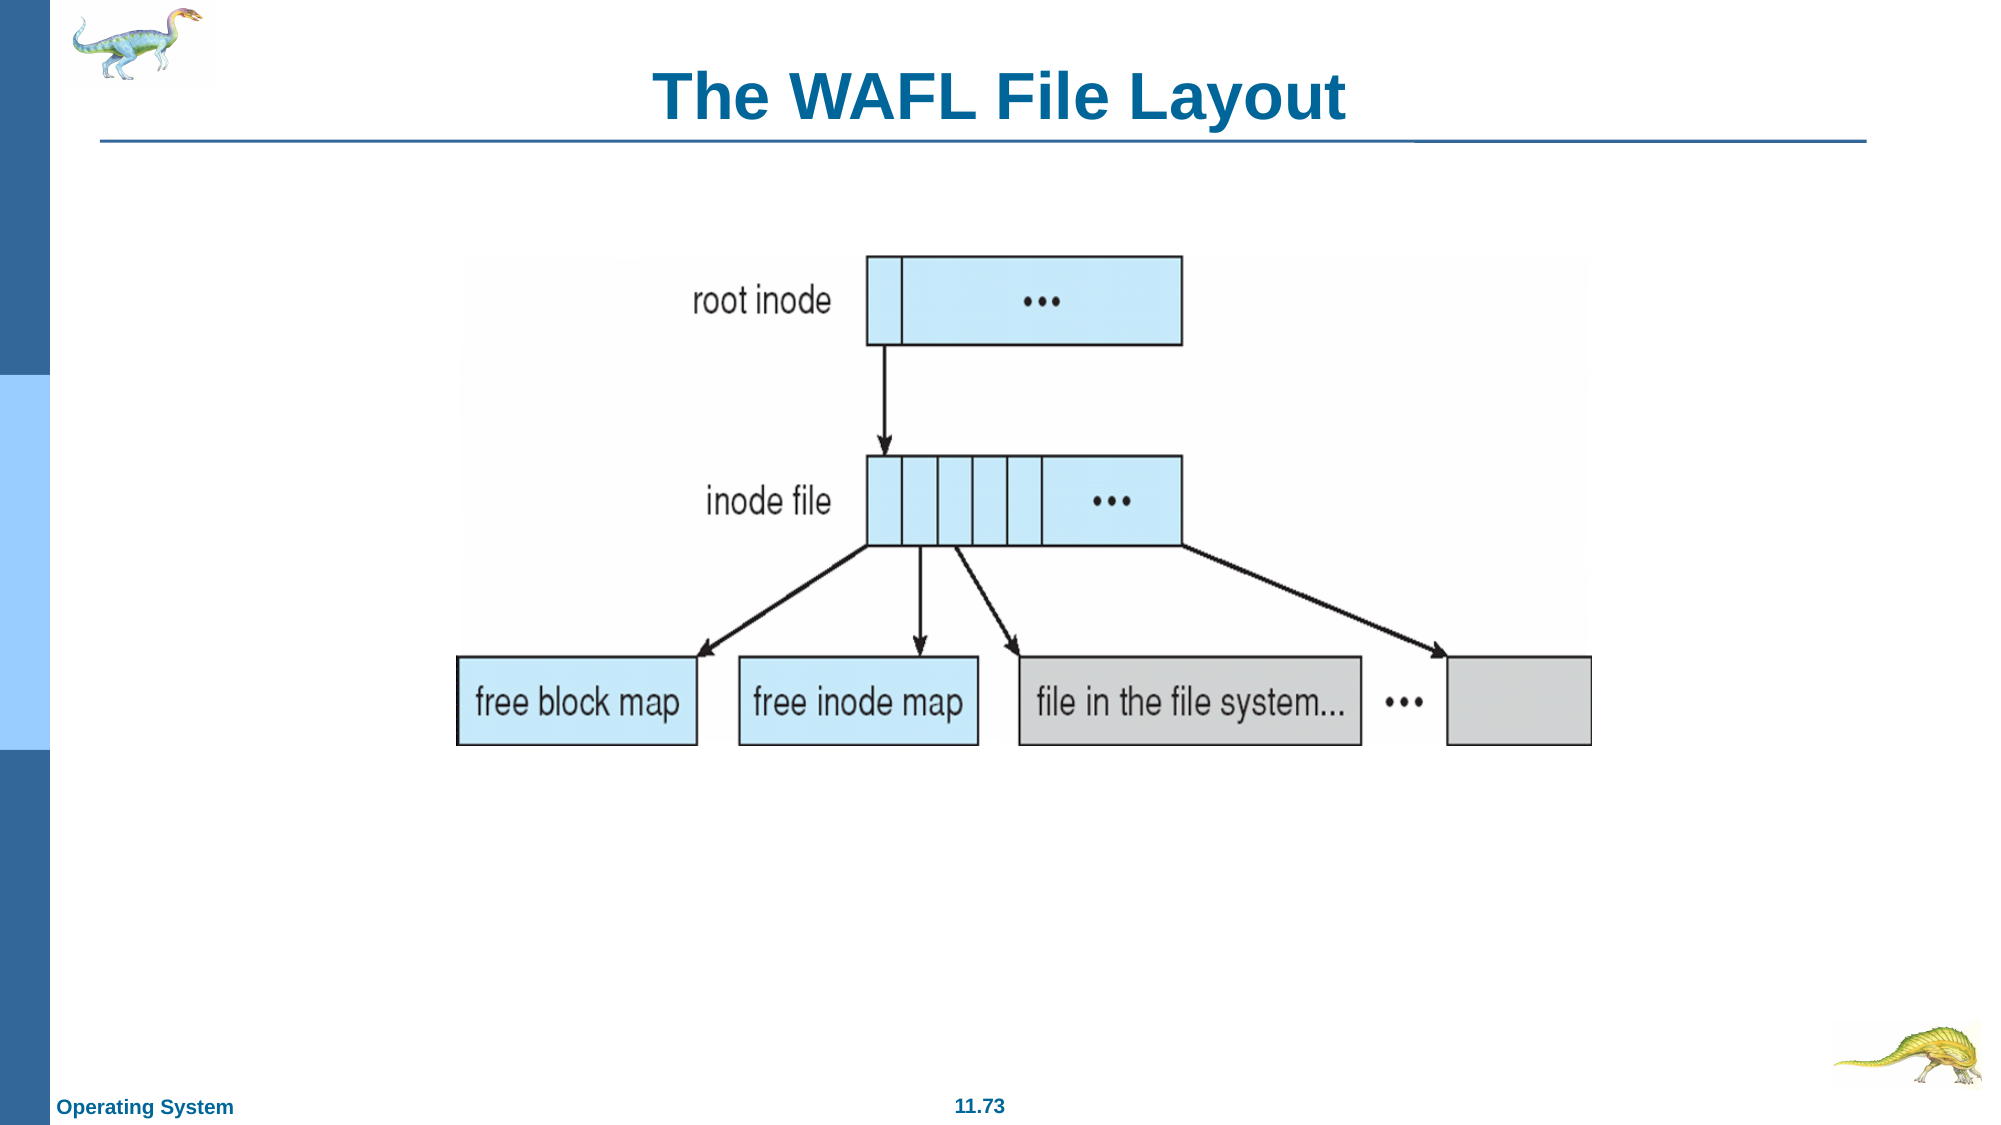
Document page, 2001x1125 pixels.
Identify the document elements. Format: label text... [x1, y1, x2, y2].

picture [1831, 1020, 1982, 1090]
picture [455, 250, 1592, 747]
picture [62, 0, 217, 88]
title The WAFL File Layout [99, 45, 1900, 141]
